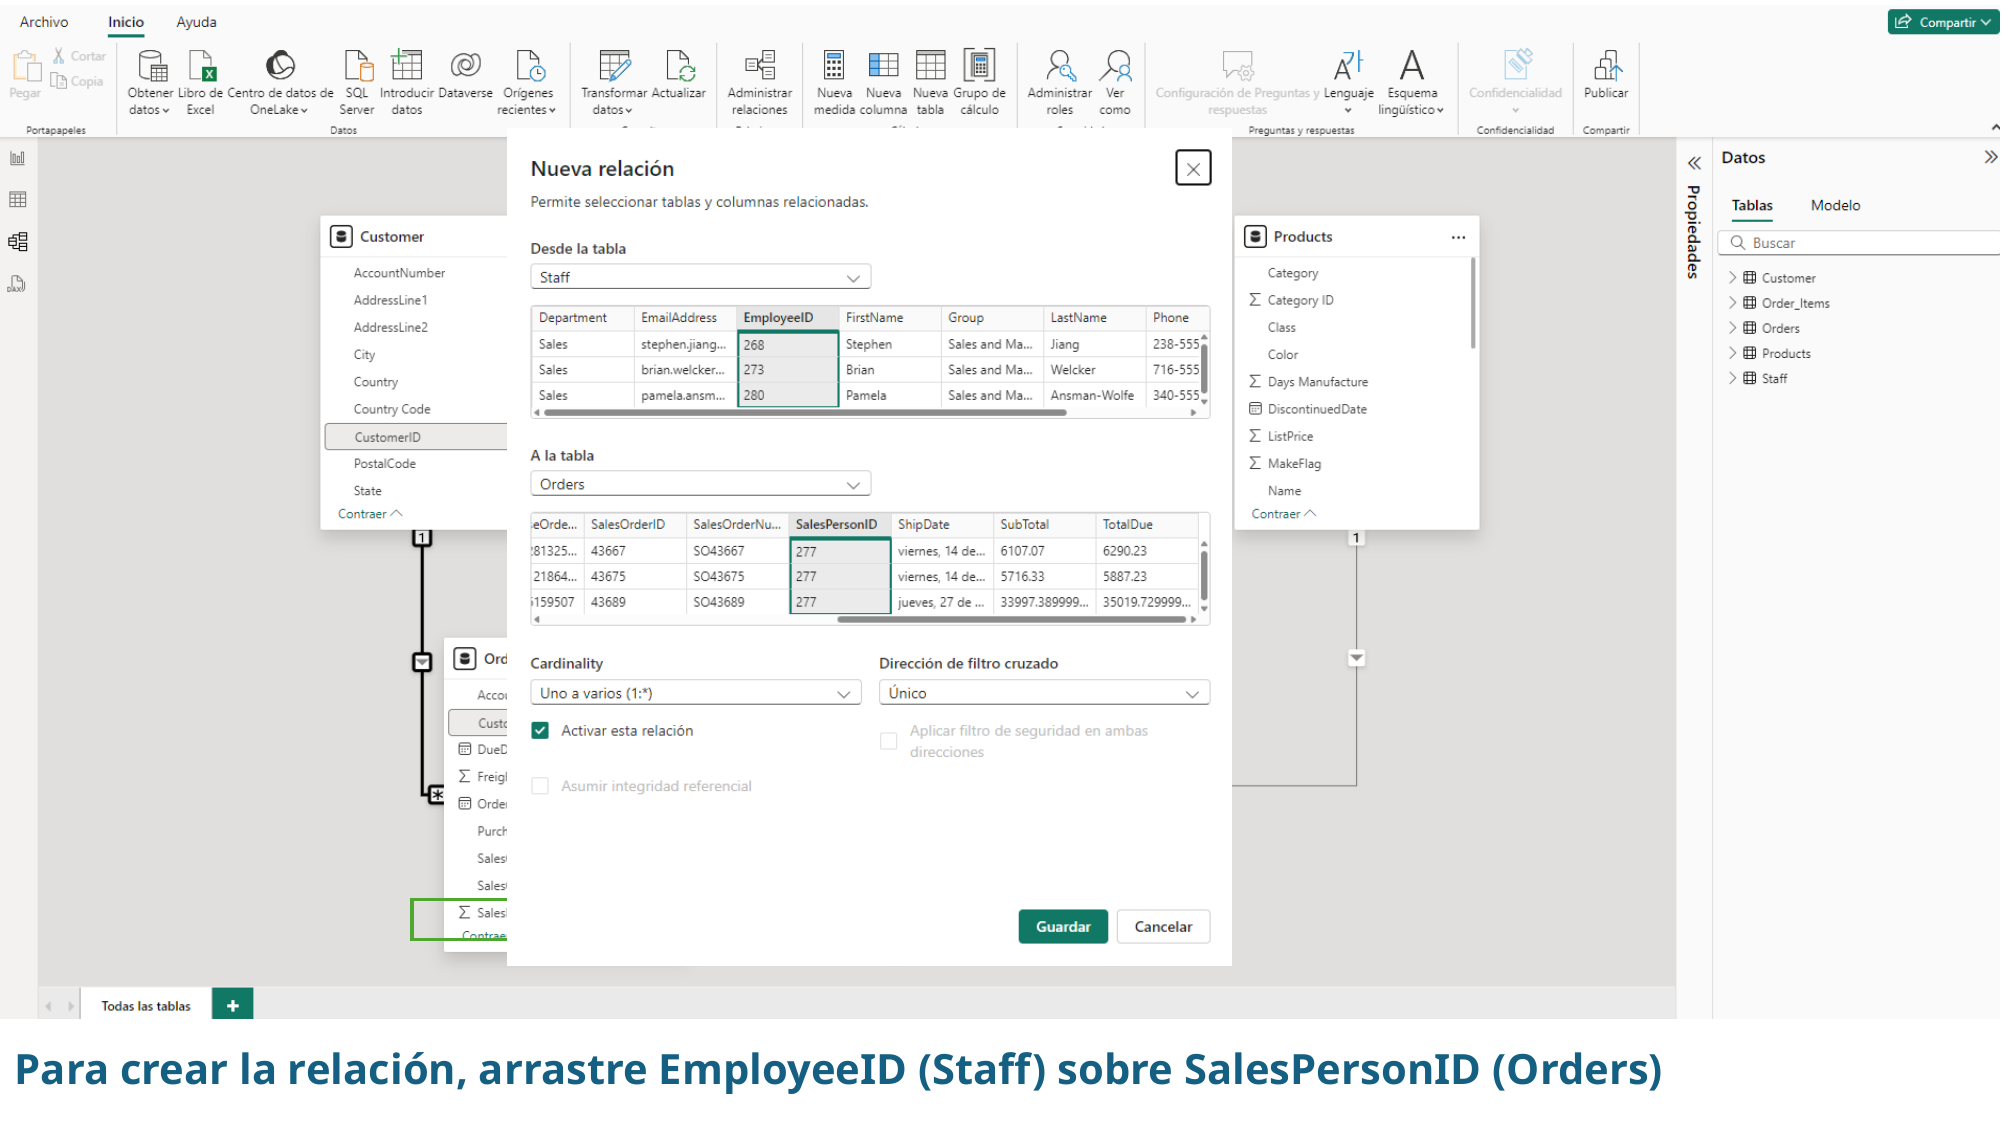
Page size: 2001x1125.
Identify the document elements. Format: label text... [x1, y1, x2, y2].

text_box Para crear la relación, arrastre EmployeeID (Staff) sobre SalesPersonID (Orders) [0, 1035, 2000, 1101]
picture [0, 4, 2000, 1020]
